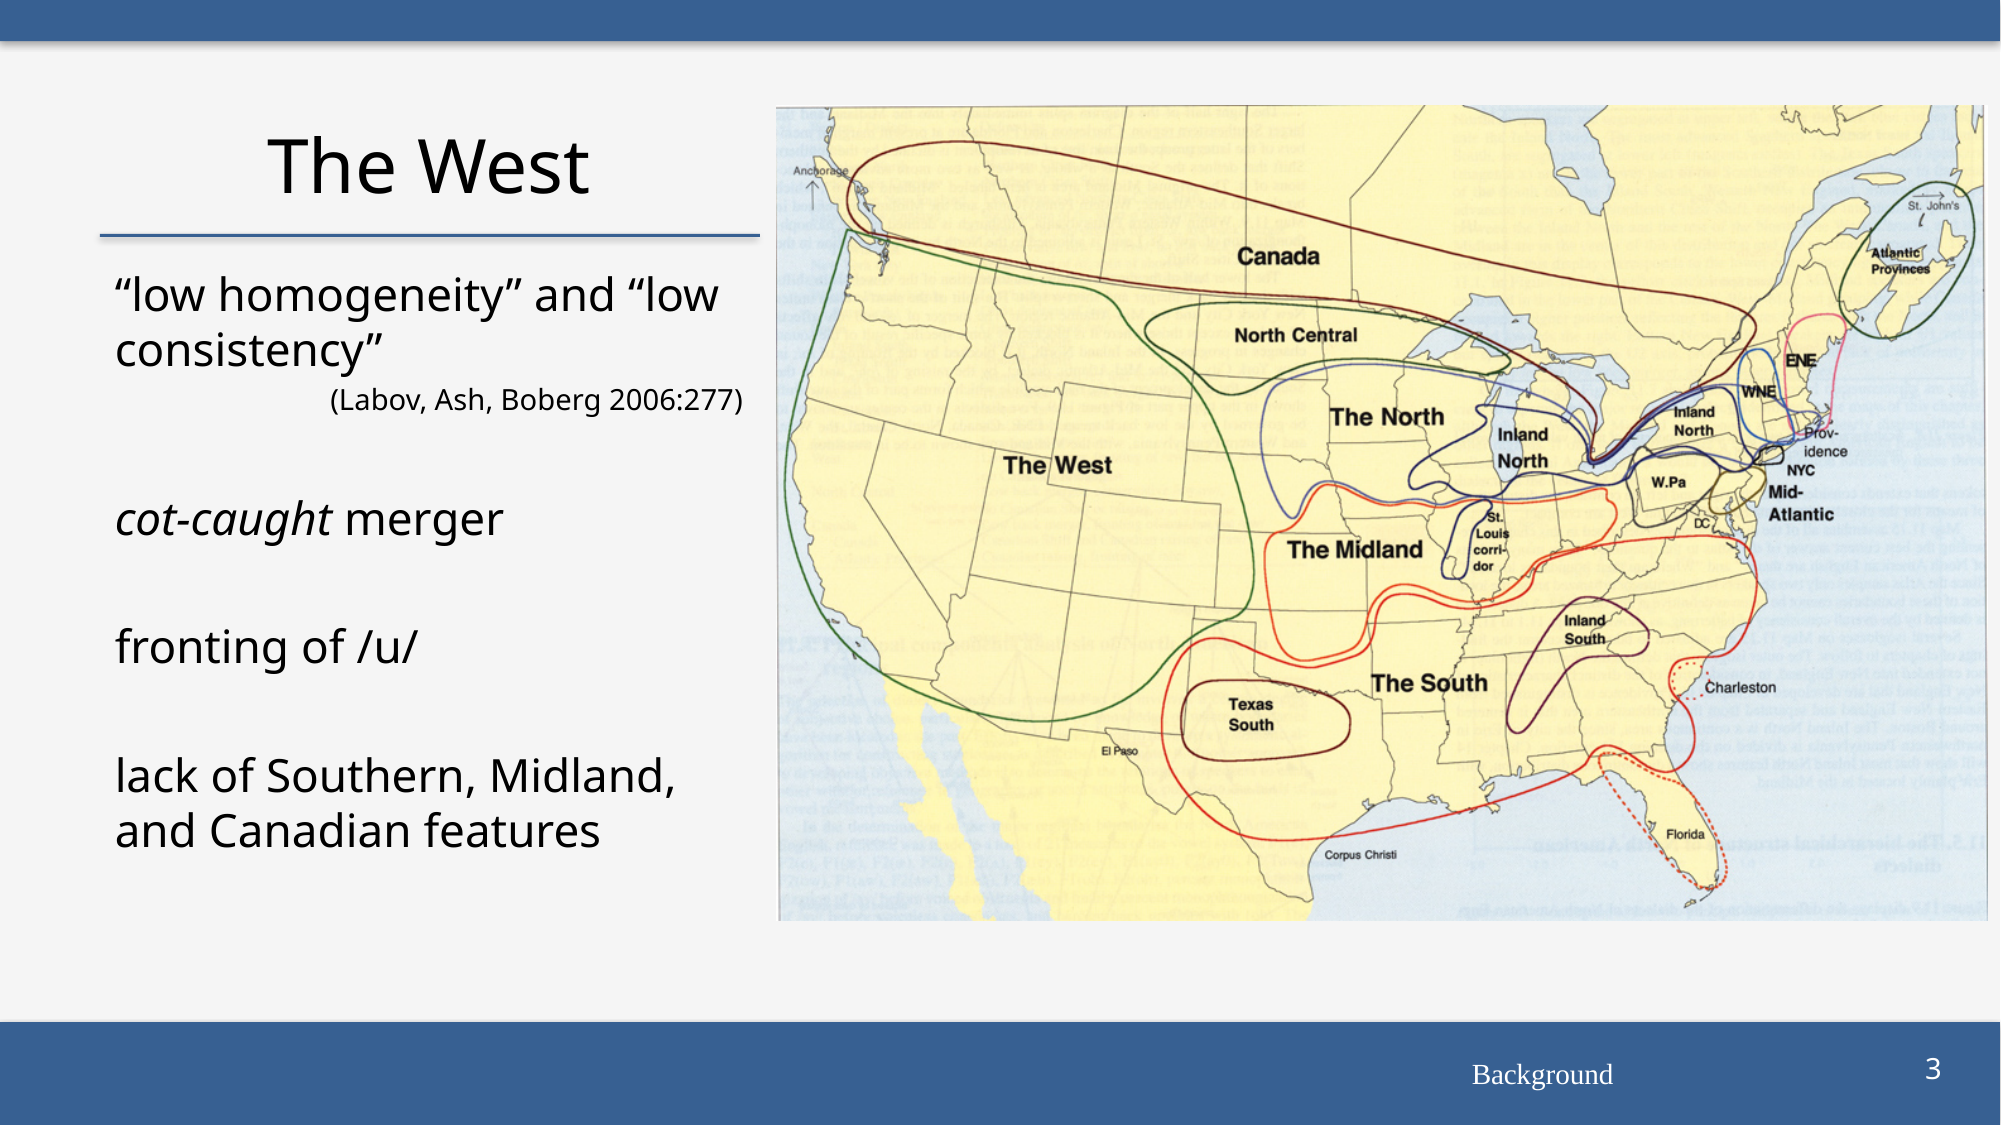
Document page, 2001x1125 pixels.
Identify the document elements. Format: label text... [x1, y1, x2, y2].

list “low homogeneity” and “low consistency” (Labov, Ash, Boberg 2006:277) cot-caught merger fronting of /u/ lack of Southern, Midland, and Canadian features [99, 258, 758, 1005]
picture [775, 105, 1988, 921]
footer Background [1205, 1042, 1881, 1103]
title The West [99, 44, 758, 216]
slide_number 3 [1881, 1042, 1987, 1103]
